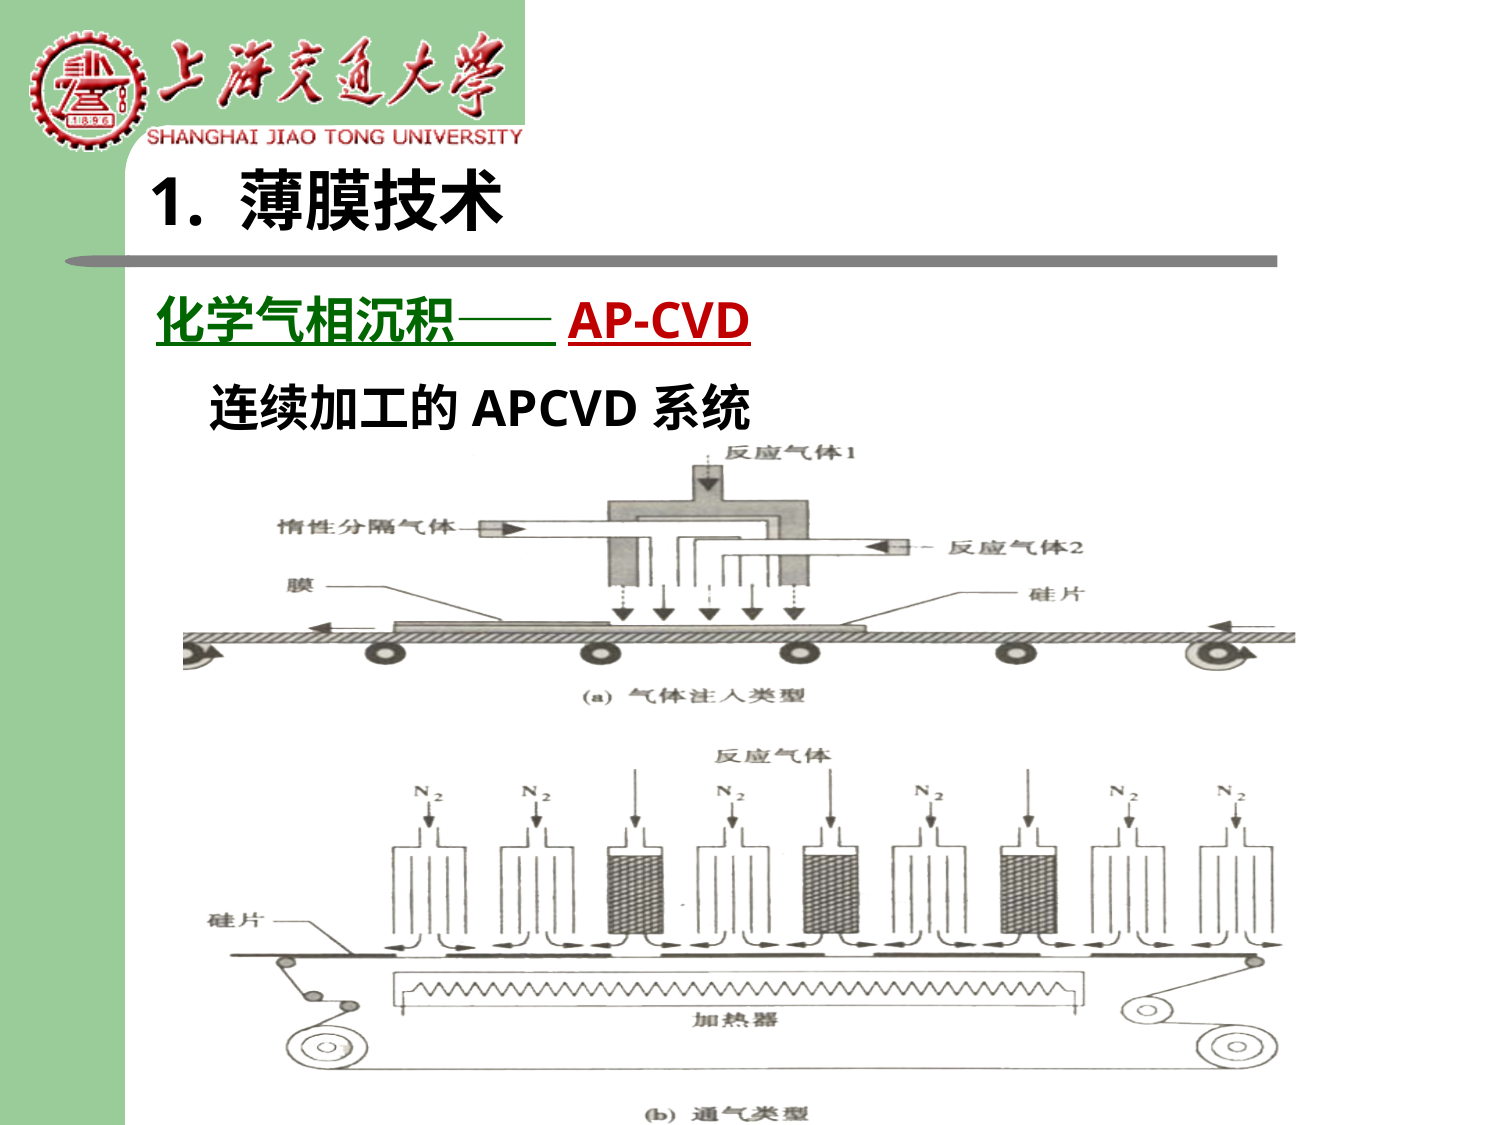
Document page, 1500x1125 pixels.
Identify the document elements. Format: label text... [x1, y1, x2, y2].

text_box 化学气相沉积——AP-CVD [135, 278, 1034, 362]
text_box 1. 薄膜技术 [124, 124, 691, 256]
picture [182, 444, 1296, 1125]
title 连续加工的APCVD系统 [194, 362, 869, 442]
picture [29, 30, 524, 152]
